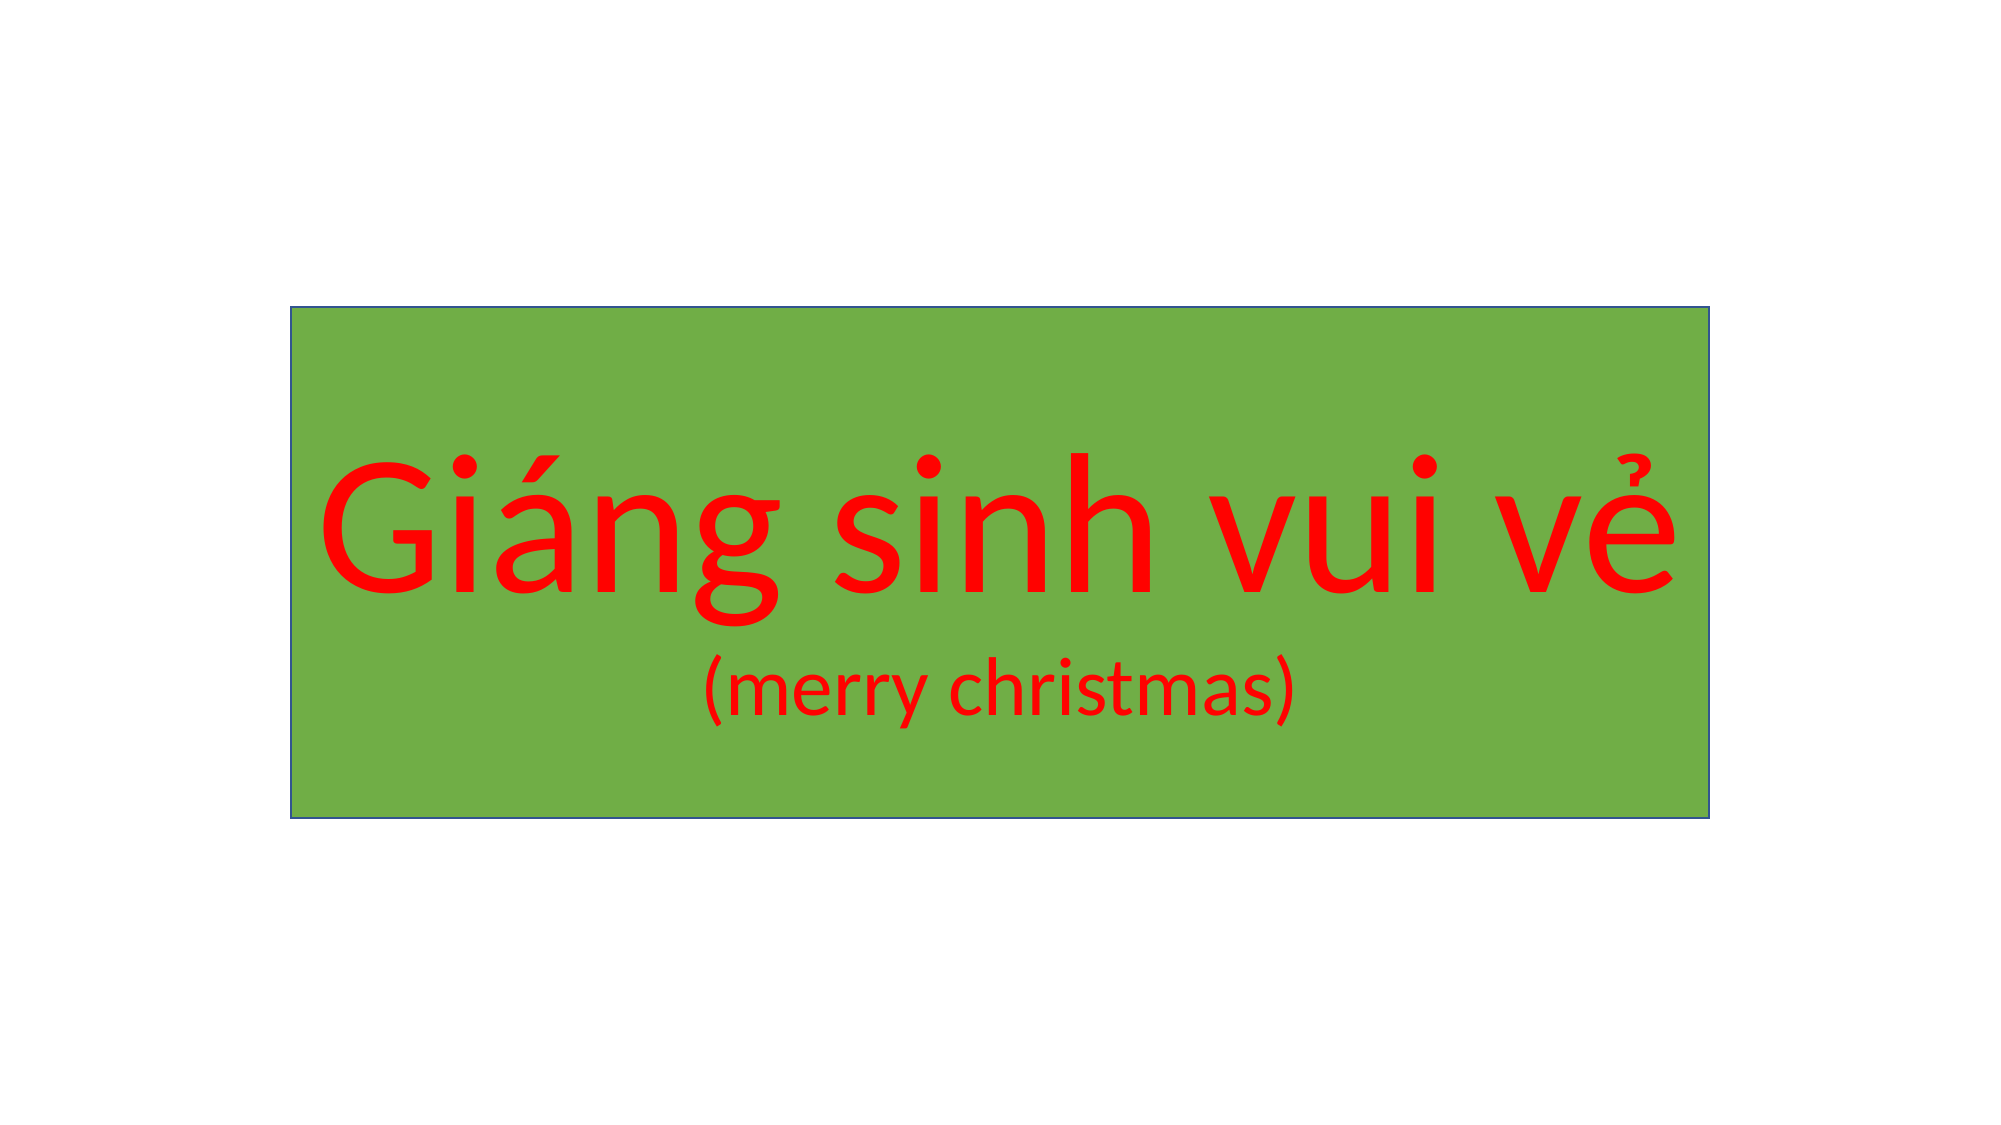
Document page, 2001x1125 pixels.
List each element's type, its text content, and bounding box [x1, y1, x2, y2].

text_box Giáng sinh vui vẻ (merry christmas) [290, 306, 1710, 819]
